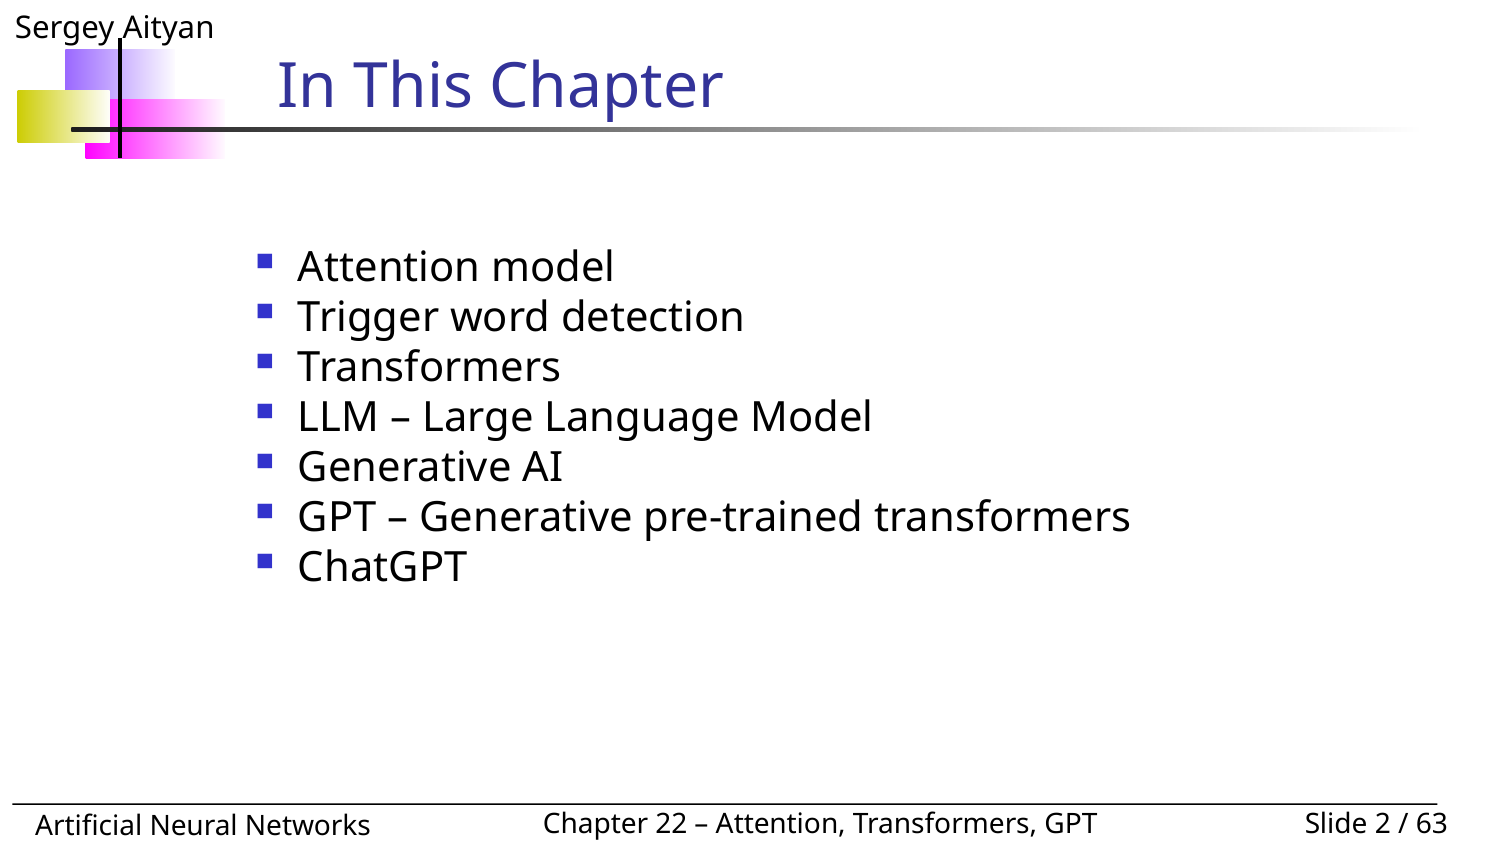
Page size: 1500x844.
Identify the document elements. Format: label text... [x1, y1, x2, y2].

title In This Chapter [262, 46, 1332, 128]
list Attention model Trigger word detection Transformers LLM – Large Language Model Generative AI GPT – Generative pre-trained transformers ChatGPT [240, 232, 1175, 612]
